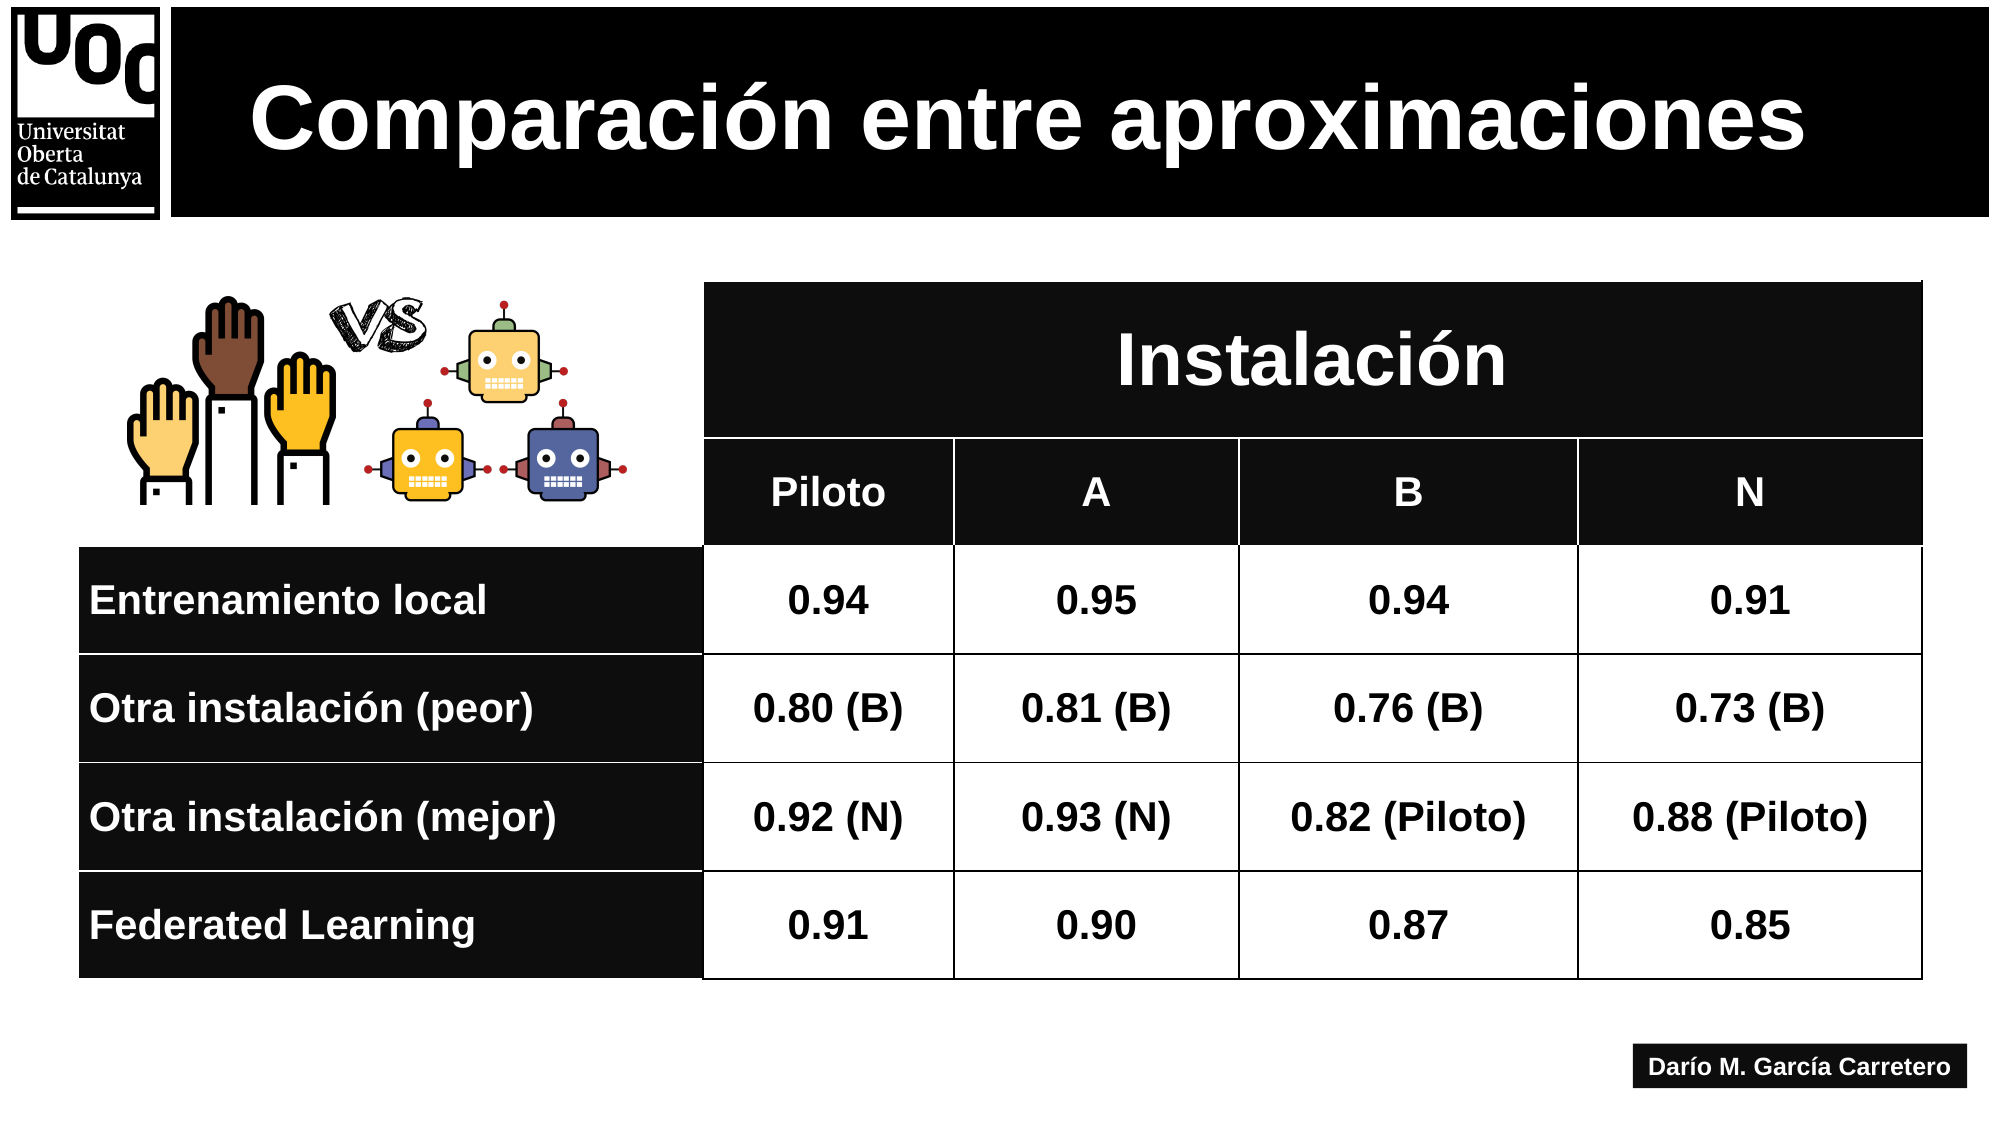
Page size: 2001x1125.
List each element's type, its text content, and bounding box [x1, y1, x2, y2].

picture [127, 296, 627, 505]
table_cell 0.76 (B) [1240, 655, 1577, 762]
table_cell 0.93 (N) [955, 763, 1238, 870]
table_cell 0.94 [1240, 547, 1577, 653]
table_cell 0.94 [704, 547, 953, 653]
table_cell Piloto [704, 439, 953, 545]
table_cell 0.80 (B) [704, 655, 953, 762]
table_cell Otra instalación (mejor) [79, 763, 702, 870]
table_cell Entrenamiento local [79, 547, 702, 653]
table_cell 0.91 [704, 872, 953, 978]
table_cell 0.81 (B) [955, 655, 1238, 762]
picture [11, 7, 160, 220]
text_box Darío M. García Carretero [1632, 1043, 1968, 1089]
text_box [171, 7, 1989, 217]
table_header Instalación [704, 282, 1921, 437]
table_cell B [1240, 439, 1577, 545]
text_box Comparación entre aproximaciones [160, 50, 1968, 176]
table_header [78, 281, 702, 438]
table_cell 0.85 [1579, 872, 1921, 978]
table_cell 0.82 (Piloto) [1240, 763, 1577, 870]
table_cell 0.90 [955, 872, 1238, 978]
table_cell A [955, 439, 1238, 545]
table_cell 0.91 [1579, 547, 1921, 653]
table_cell 0.88 (Piloto) [1579, 763, 1921, 870]
table_cell 0.73 (B) [1579, 655, 1921, 762]
table_cell Federated Learning [79, 872, 702, 978]
table_cell 0.87 [1240, 872, 1577, 978]
table_cell [78, 438, 702, 545]
table_cell N [1579, 439, 1921, 545]
table_cell 0.95 [955, 547, 1238, 653]
table_cell 0.92 (N) [704, 763, 953, 870]
table_cell Otra instalación (peor) [79, 655, 702, 762]
